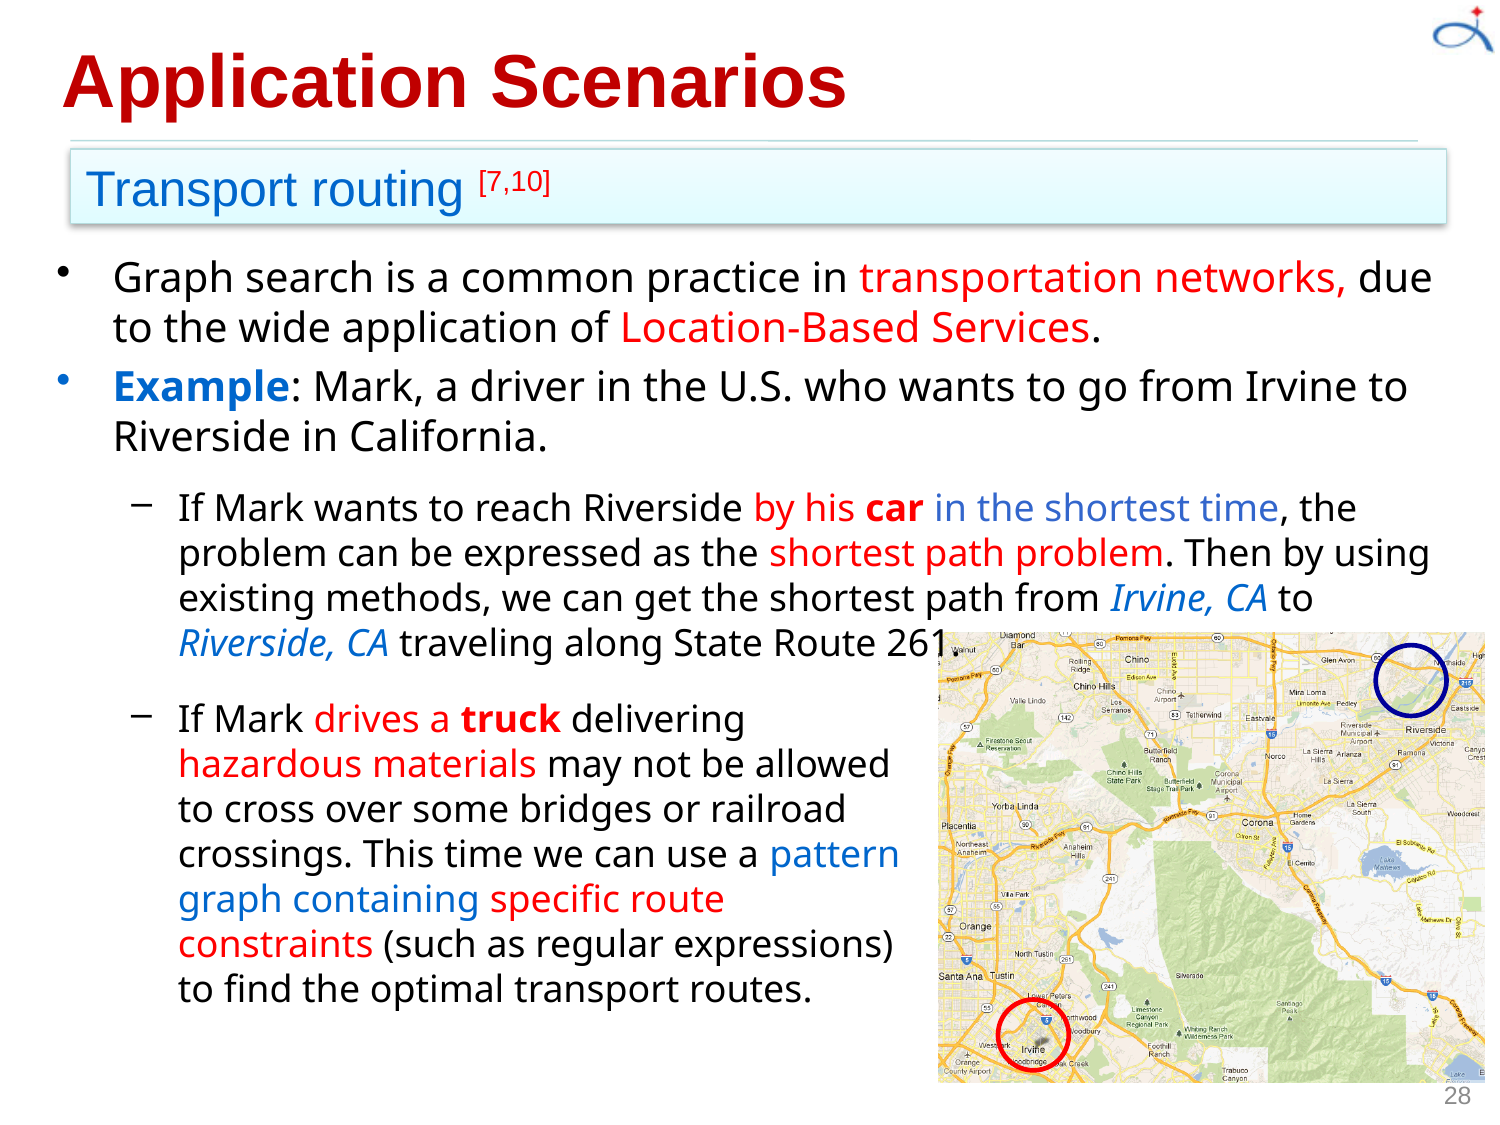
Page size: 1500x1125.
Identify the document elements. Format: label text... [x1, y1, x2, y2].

title Application Scenarios [46, 11, 1419, 143]
slide_number 28 [1136, 1089, 1487, 1125]
list Graph search is a common practice in transportation networks, due to the wide application of Location-Based Services. Example: Mark, a driver in the U.S. who wants to go from Irvine to Riverside in California. If Mark wants to reach Riverside by his car in the shortest time, the problem can be expressed as the shortest path problem. Then by using existing methods, we can get the shortest path from Irvine, CA to Riverside, CA traveling along State Route 261. [41, 243, 1459, 681]
picture [1432, 5, 1495, 55]
text_box Transport routing [7,10] [70, 148, 1447, 224]
text_box If Mark drives a truck delivering hazardous materials may not be allowed to cross over some bridges or railroad crossings. This time we can use a pattern graph containing specific route constraints (such as regular expressions) to find the optimal transport routes. [41, 688, 928, 1018]
picture [938, 632, 1486, 1083]
